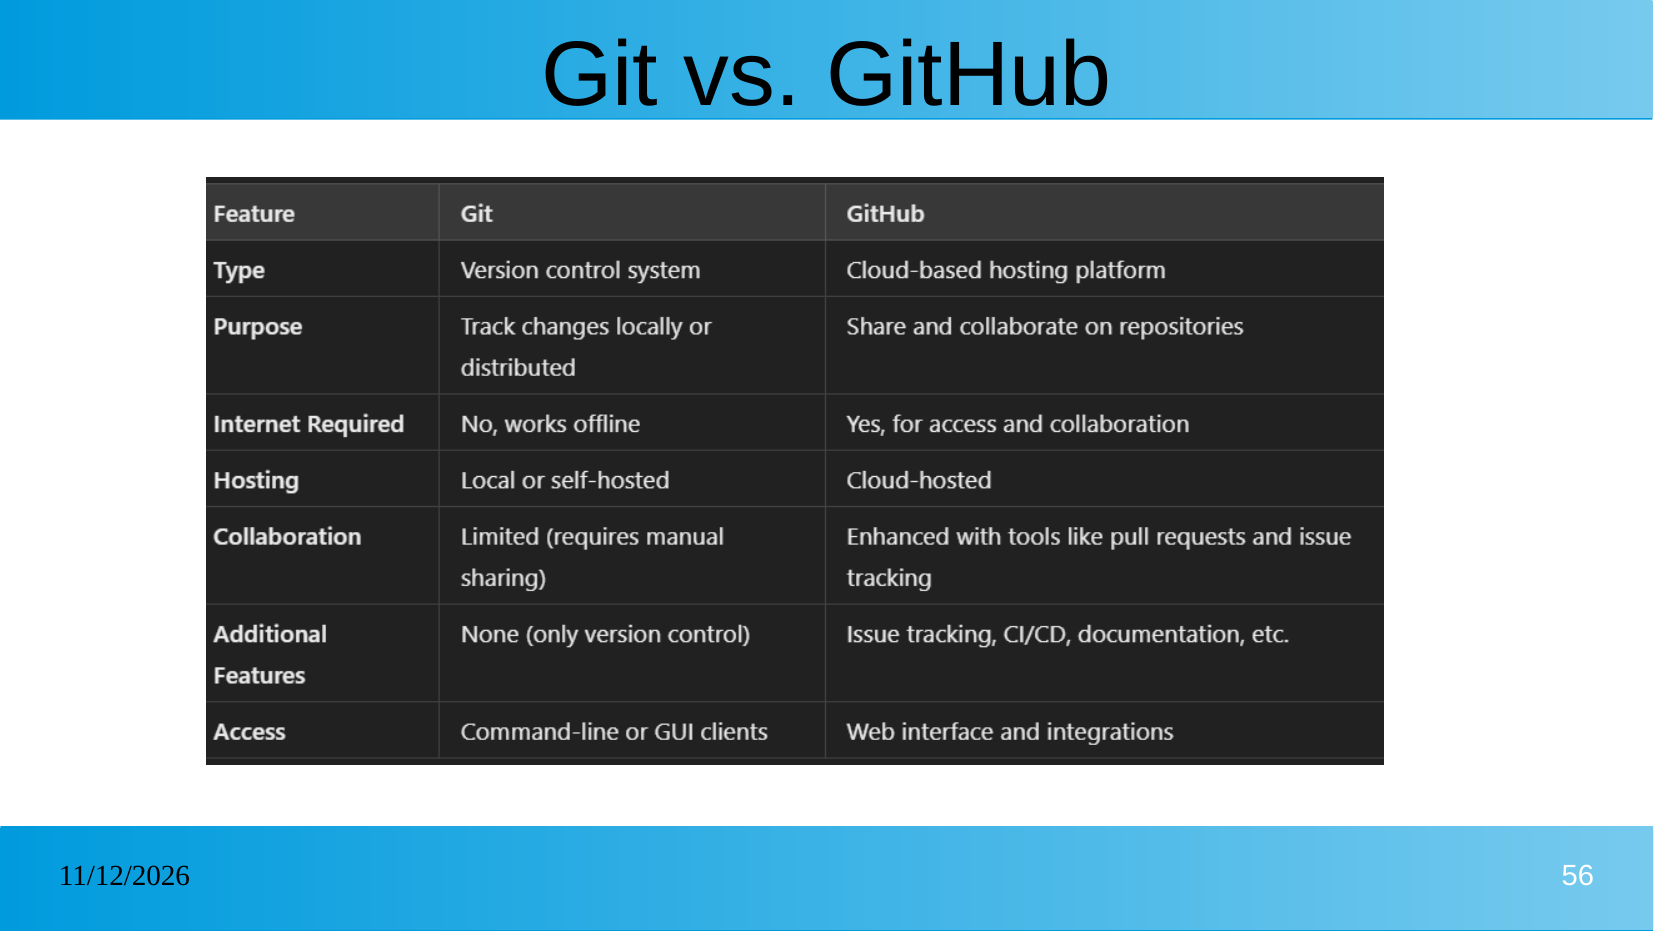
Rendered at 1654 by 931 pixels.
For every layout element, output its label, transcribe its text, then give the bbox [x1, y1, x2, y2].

slide_number 56 [1210, 856, 1595, 915]
picture [206, 176, 1385, 765]
title Git vs. GitHub [59, 17, 1595, 120]
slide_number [59, 856, 443, 915]
